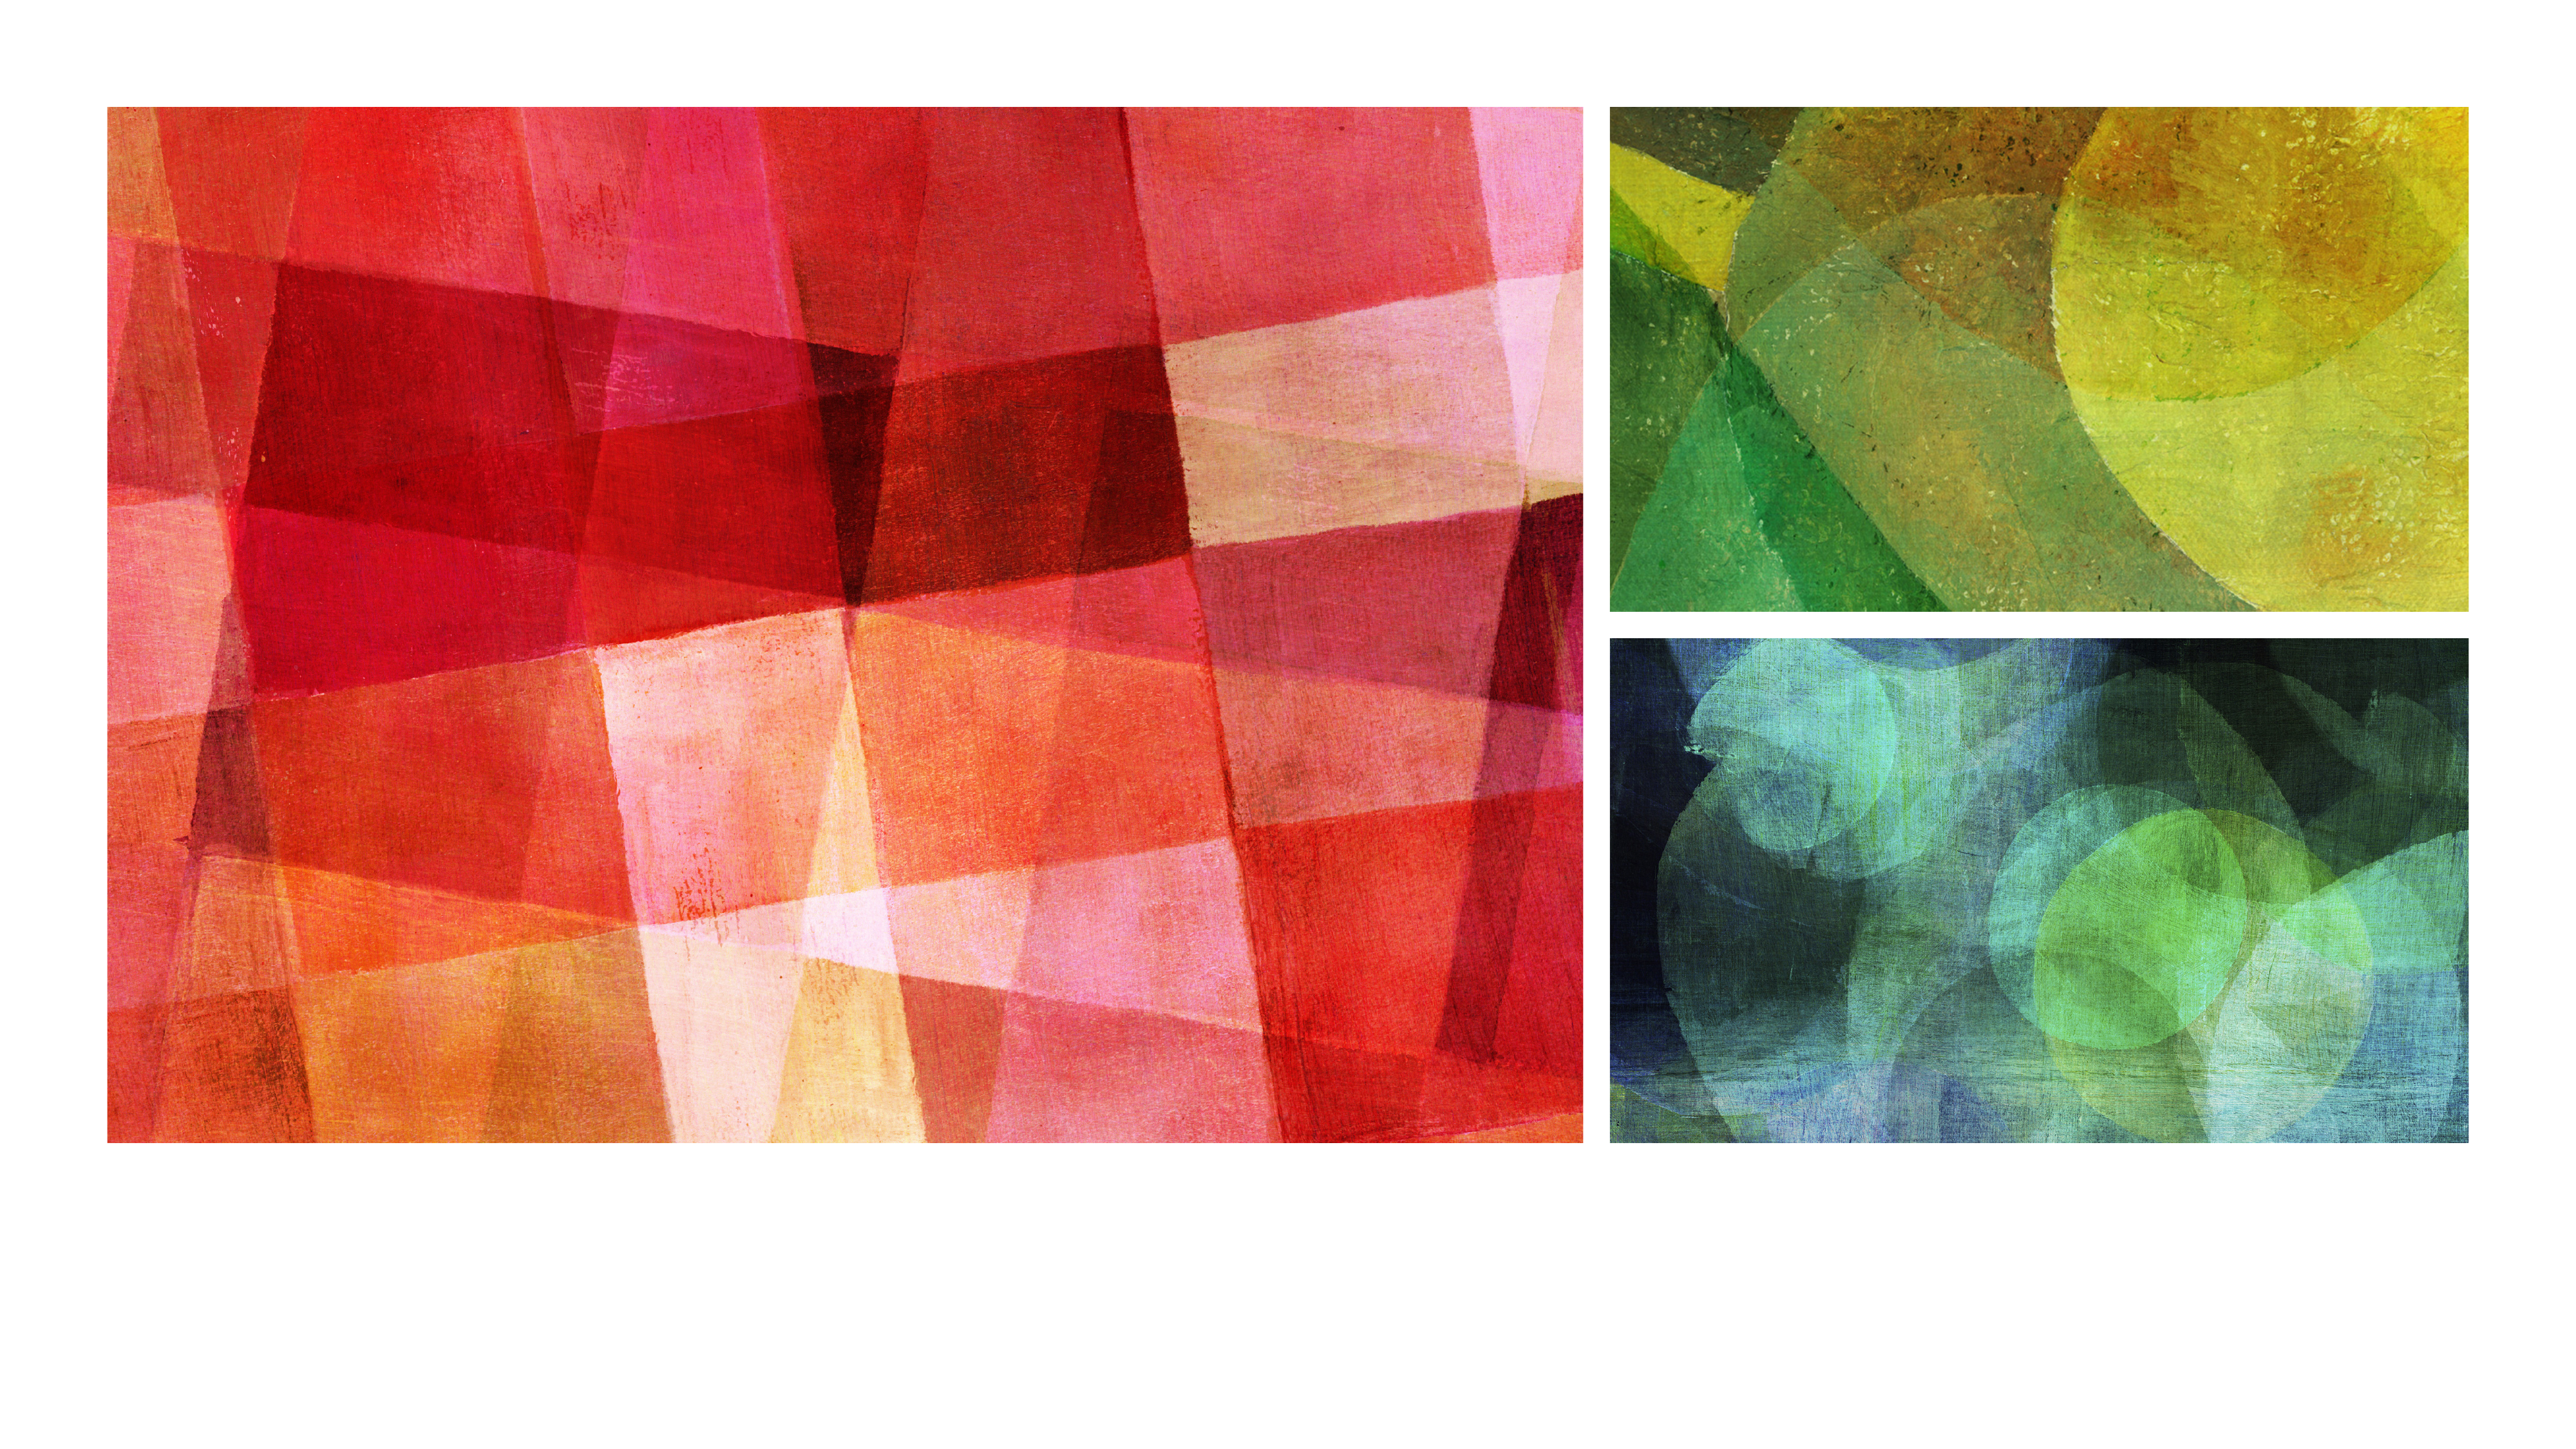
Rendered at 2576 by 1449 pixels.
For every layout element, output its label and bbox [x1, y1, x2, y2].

picture [1609, 107, 2469, 612]
picture [107, 107, 1584, 1144]
picture [1609, 638, 2469, 1144]
